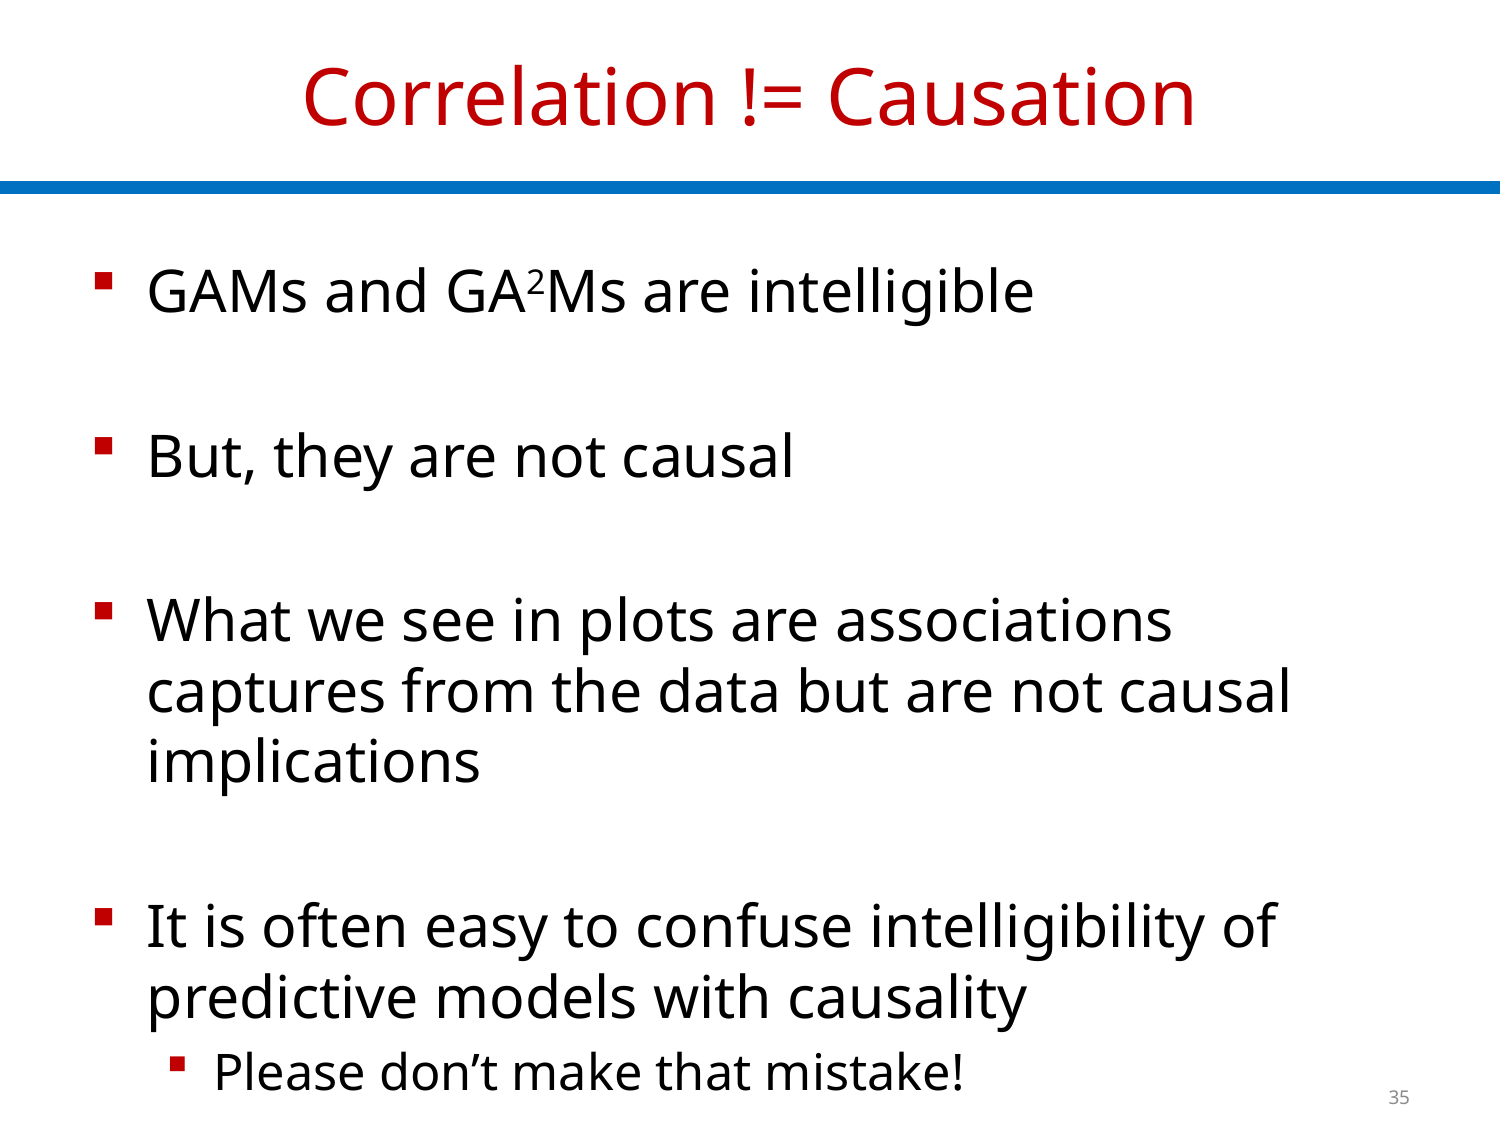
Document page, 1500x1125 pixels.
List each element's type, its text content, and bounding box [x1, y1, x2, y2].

list GAMs and GA2Ms are intelligible But, they are not causal What we see in plots are associations captures from the data but are not causal implications It is often easy to confuse intelligibility of predictive models with causality Please don’t make that mistake! [75, 245, 1425, 1096]
title Correlation != Causation [0, 0, 1500, 188]
slide_number 35 [1074, 1085, 1425, 1112]
